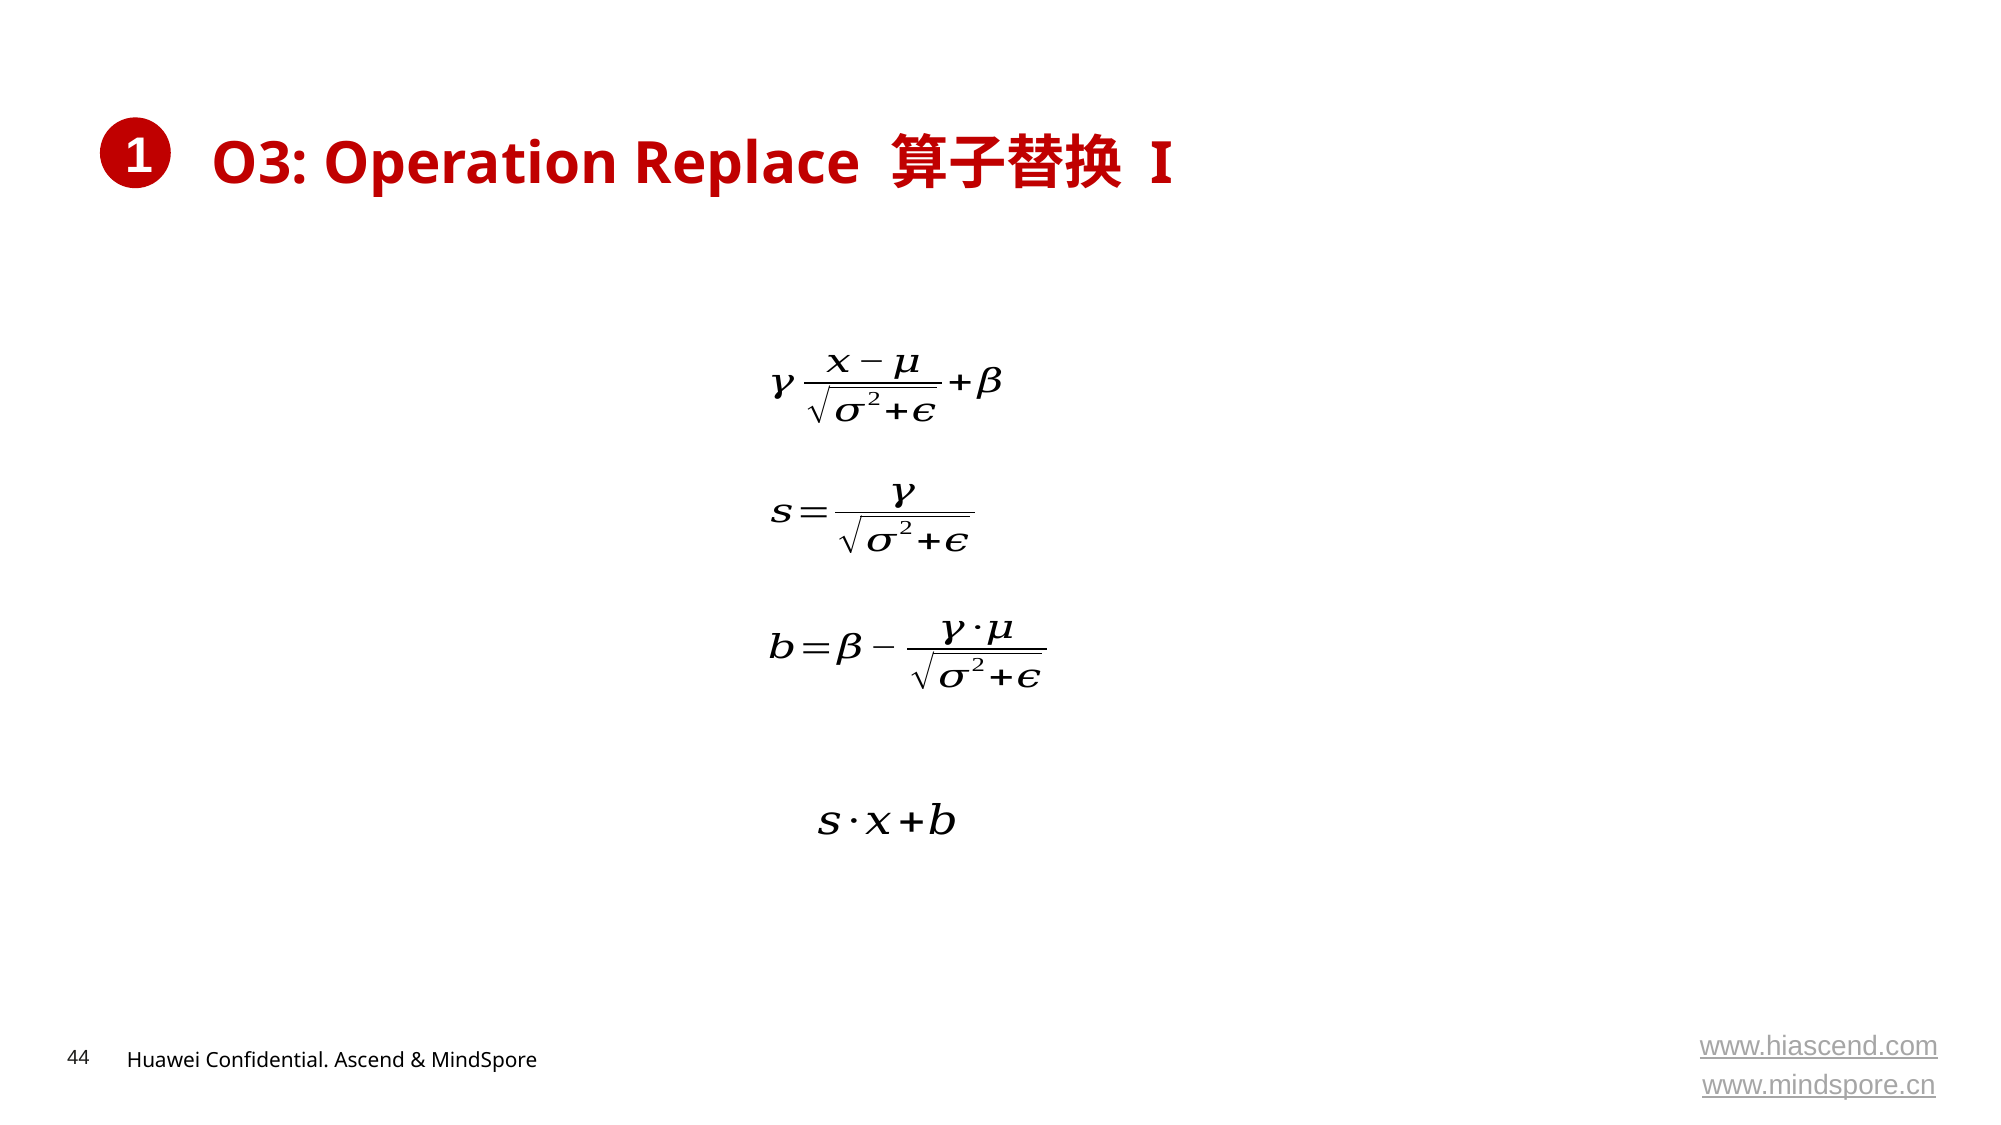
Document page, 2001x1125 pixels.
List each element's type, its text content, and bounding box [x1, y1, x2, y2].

text_box 1 [99, 117, 171, 189]
title O3: Operation Replace 算子替换 I [197, 111, 1901, 209]
